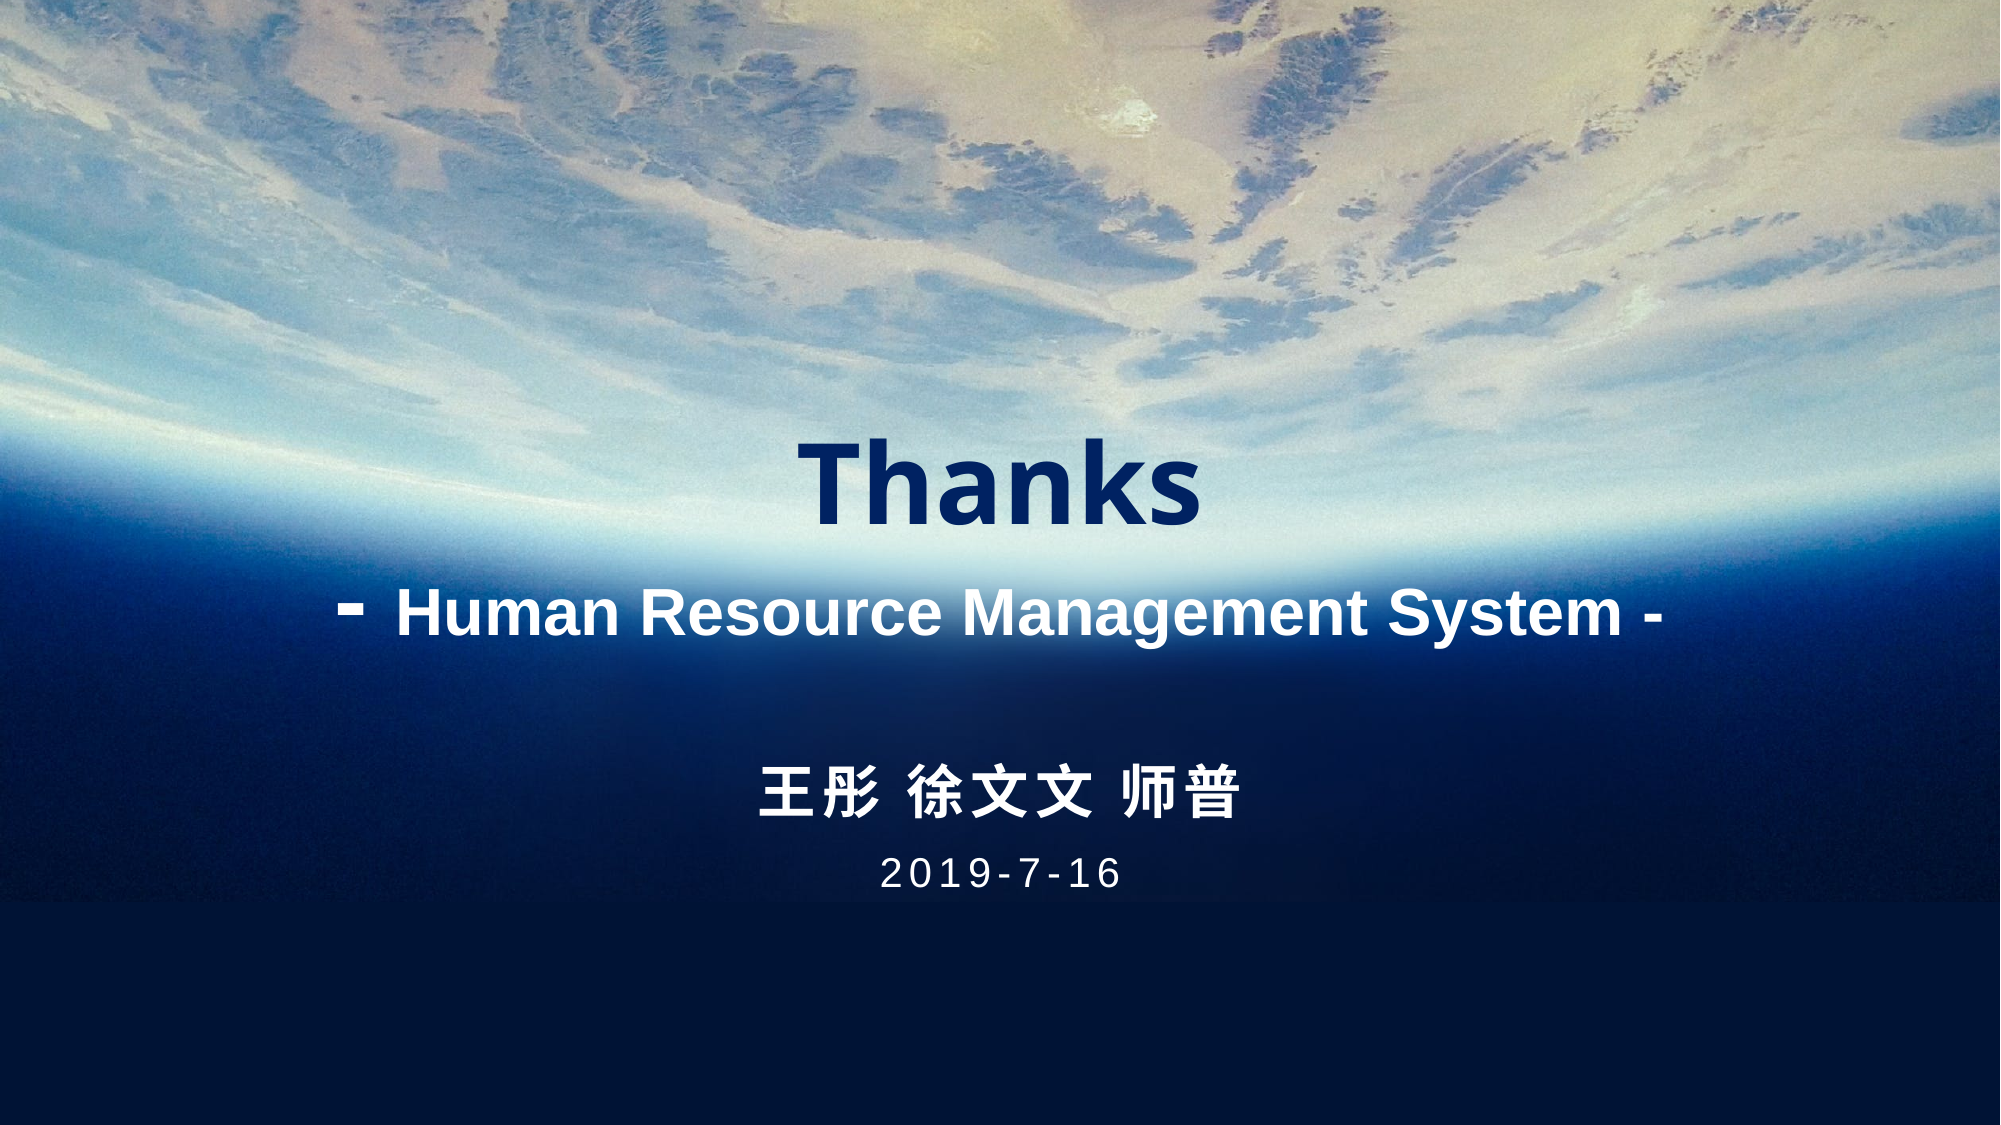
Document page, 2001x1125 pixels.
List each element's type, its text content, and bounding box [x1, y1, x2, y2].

list 王彤 徐文文 师普 [110, 770, 1890, 819]
list 2019-7-16 [110, 844, 1890, 896]
title Thanks - Human Resource Management System - [110, 344, 1890, 665]
picture [0, 0, 2000, 902]
